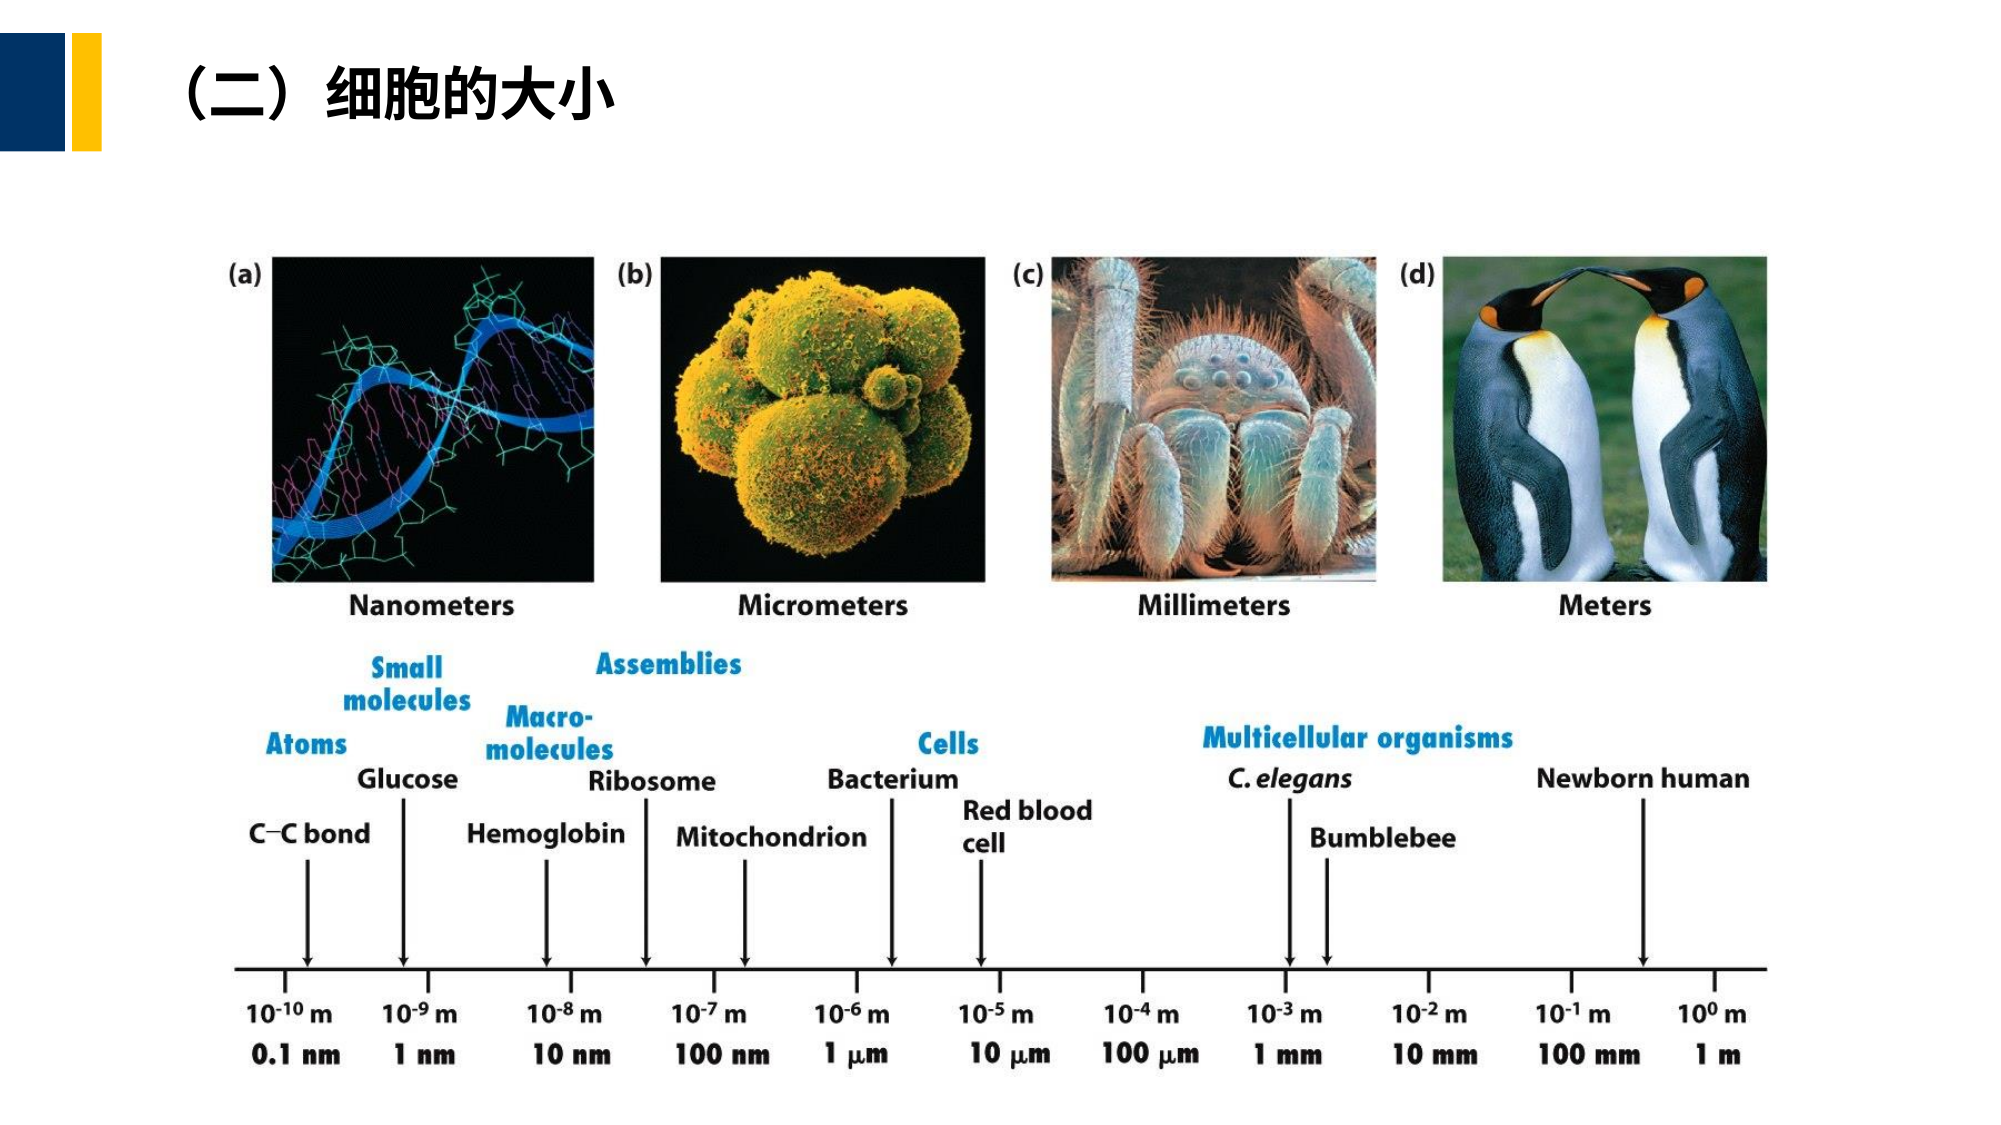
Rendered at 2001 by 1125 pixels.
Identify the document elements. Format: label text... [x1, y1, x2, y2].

picture [222, 249, 1778, 1077]
title （二）细胞的大小 [135, 33, 1950, 152]
